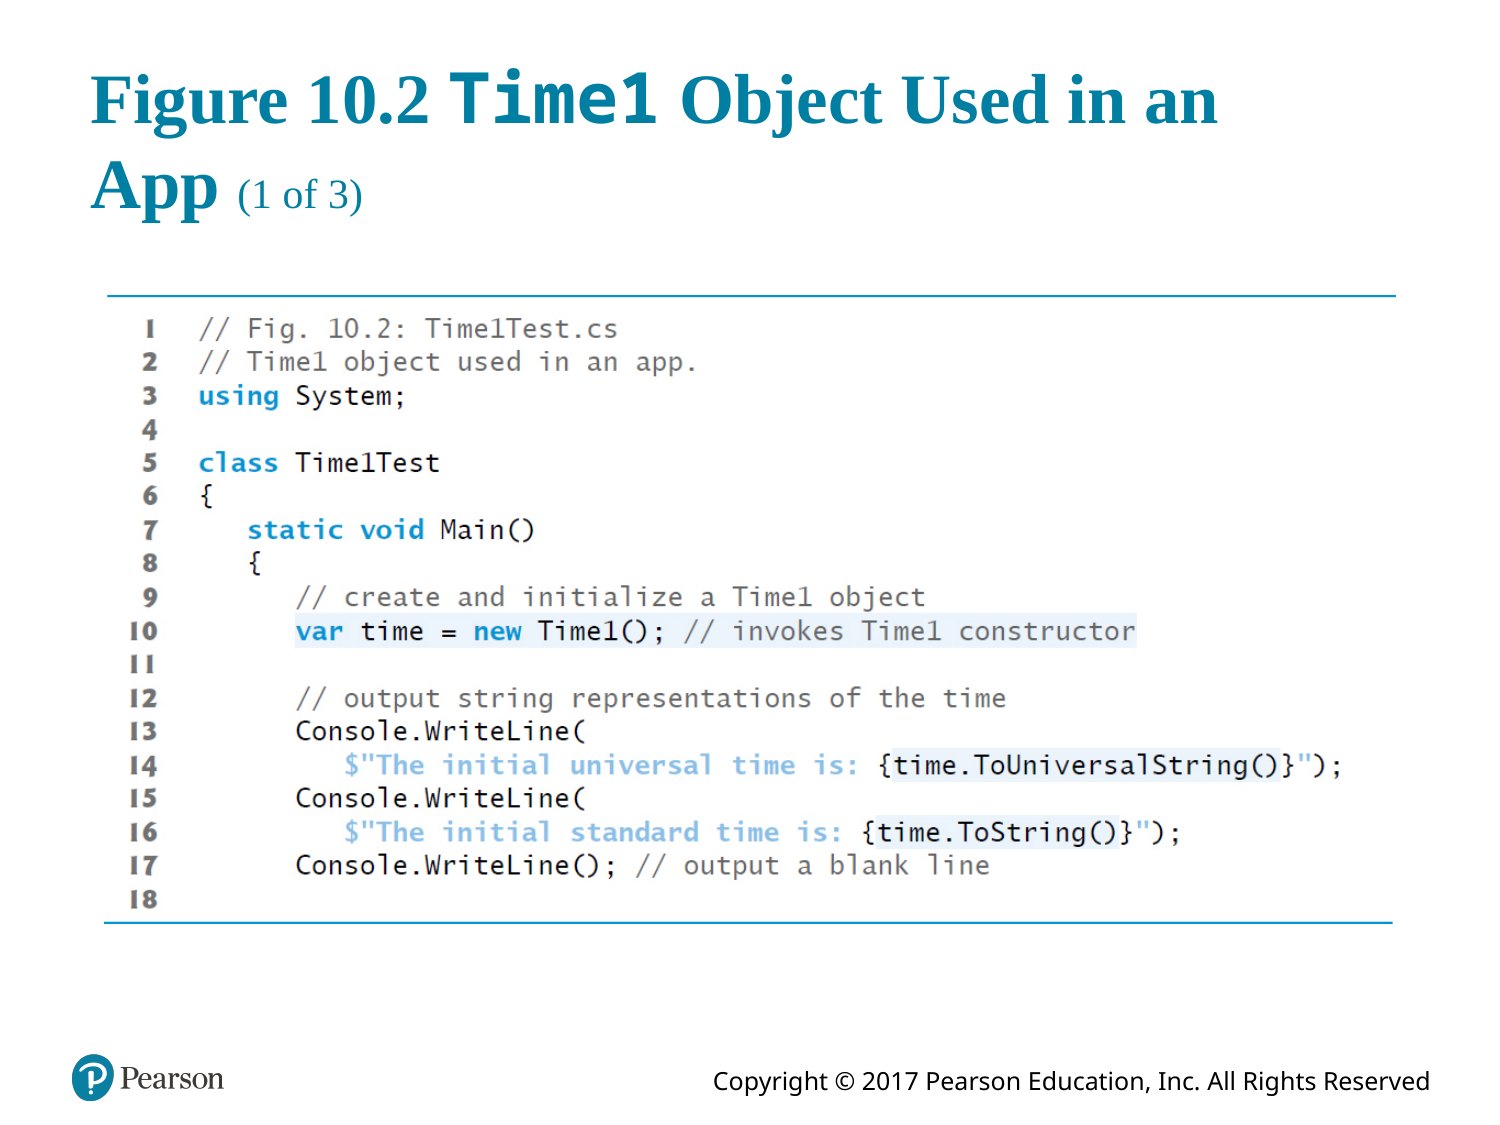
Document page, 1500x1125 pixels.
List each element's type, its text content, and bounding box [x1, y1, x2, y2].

picture [103, 295, 1396, 924]
title Figure 10.2 Time1 Object Used in an App (1 of 3) [75, 37, 1357, 234]
picture [72, 1054, 88, 1070]
picture [98, 1054, 224, 1101]
picture [80, 1063, 106, 1088]
picture [72, 1087, 83, 1101]
